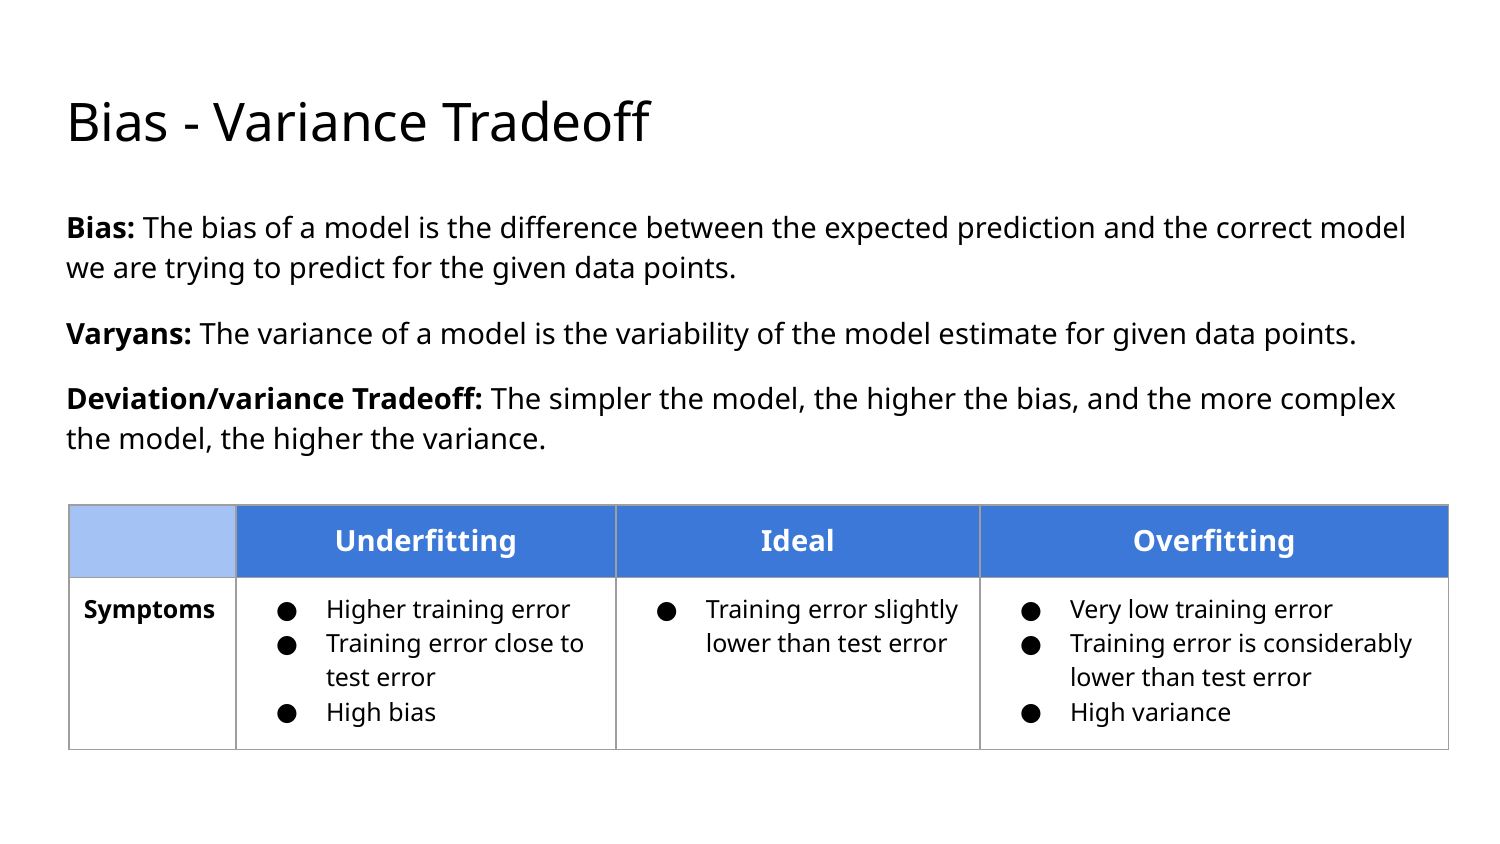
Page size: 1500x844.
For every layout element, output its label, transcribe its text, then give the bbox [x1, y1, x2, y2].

table_cell Very low training error Training error is considerably lower than test error High variance [981, 578, 1448, 749]
table_cell Training error slightly lower than test error [617, 578, 979, 749]
table_header Ideal [617, 506, 979, 577]
table_header Underfitting [237, 506, 615, 577]
table_header [70, 506, 235, 577]
table_cell Higher training error Training error close to test error High bias [237, 578, 615, 749]
table_header Overfitting [981, 506, 1448, 577]
table_cell Symptoms [70, 578, 235, 749]
list Bias: The bias of a model is the difference between the expected prediction and the correct model we are trying to predict for the given data points. Varyans: The variance of a model is the variability of the model estimate for given data points. Deviation/variance Tradeoff: The simpler the model, the higher the bias, and the more complex the model, the higher the variance. [51, 189, 1449, 750]
title Bias - Variance Tradeoff [51, 72, 1449, 167]
